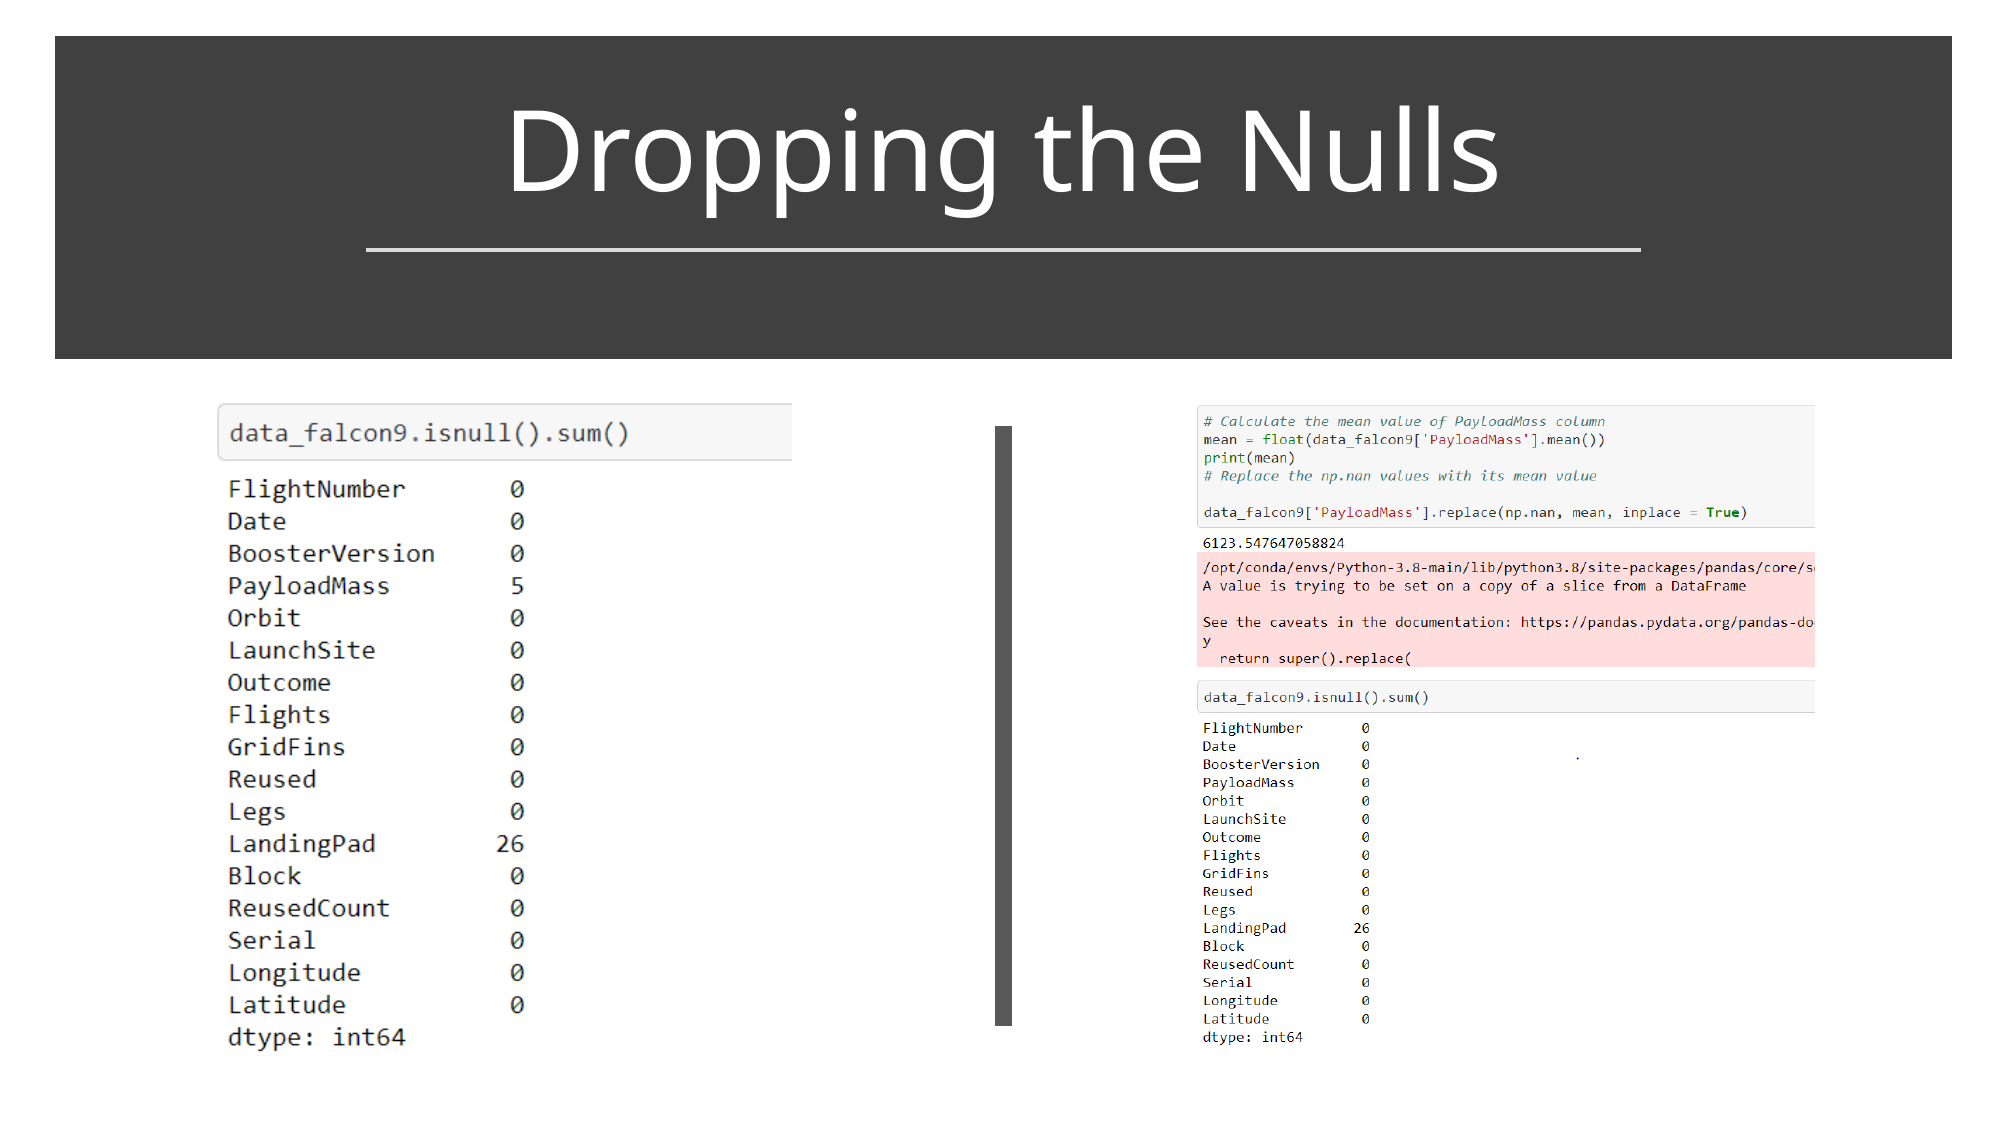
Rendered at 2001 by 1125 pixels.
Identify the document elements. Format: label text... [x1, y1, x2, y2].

picture [1195, 398, 1815, 1054]
text_box [64, 45, 1942, 350]
title Dropping the Nulls [89, 71, 1917, 224]
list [212, 398, 792, 1054]
